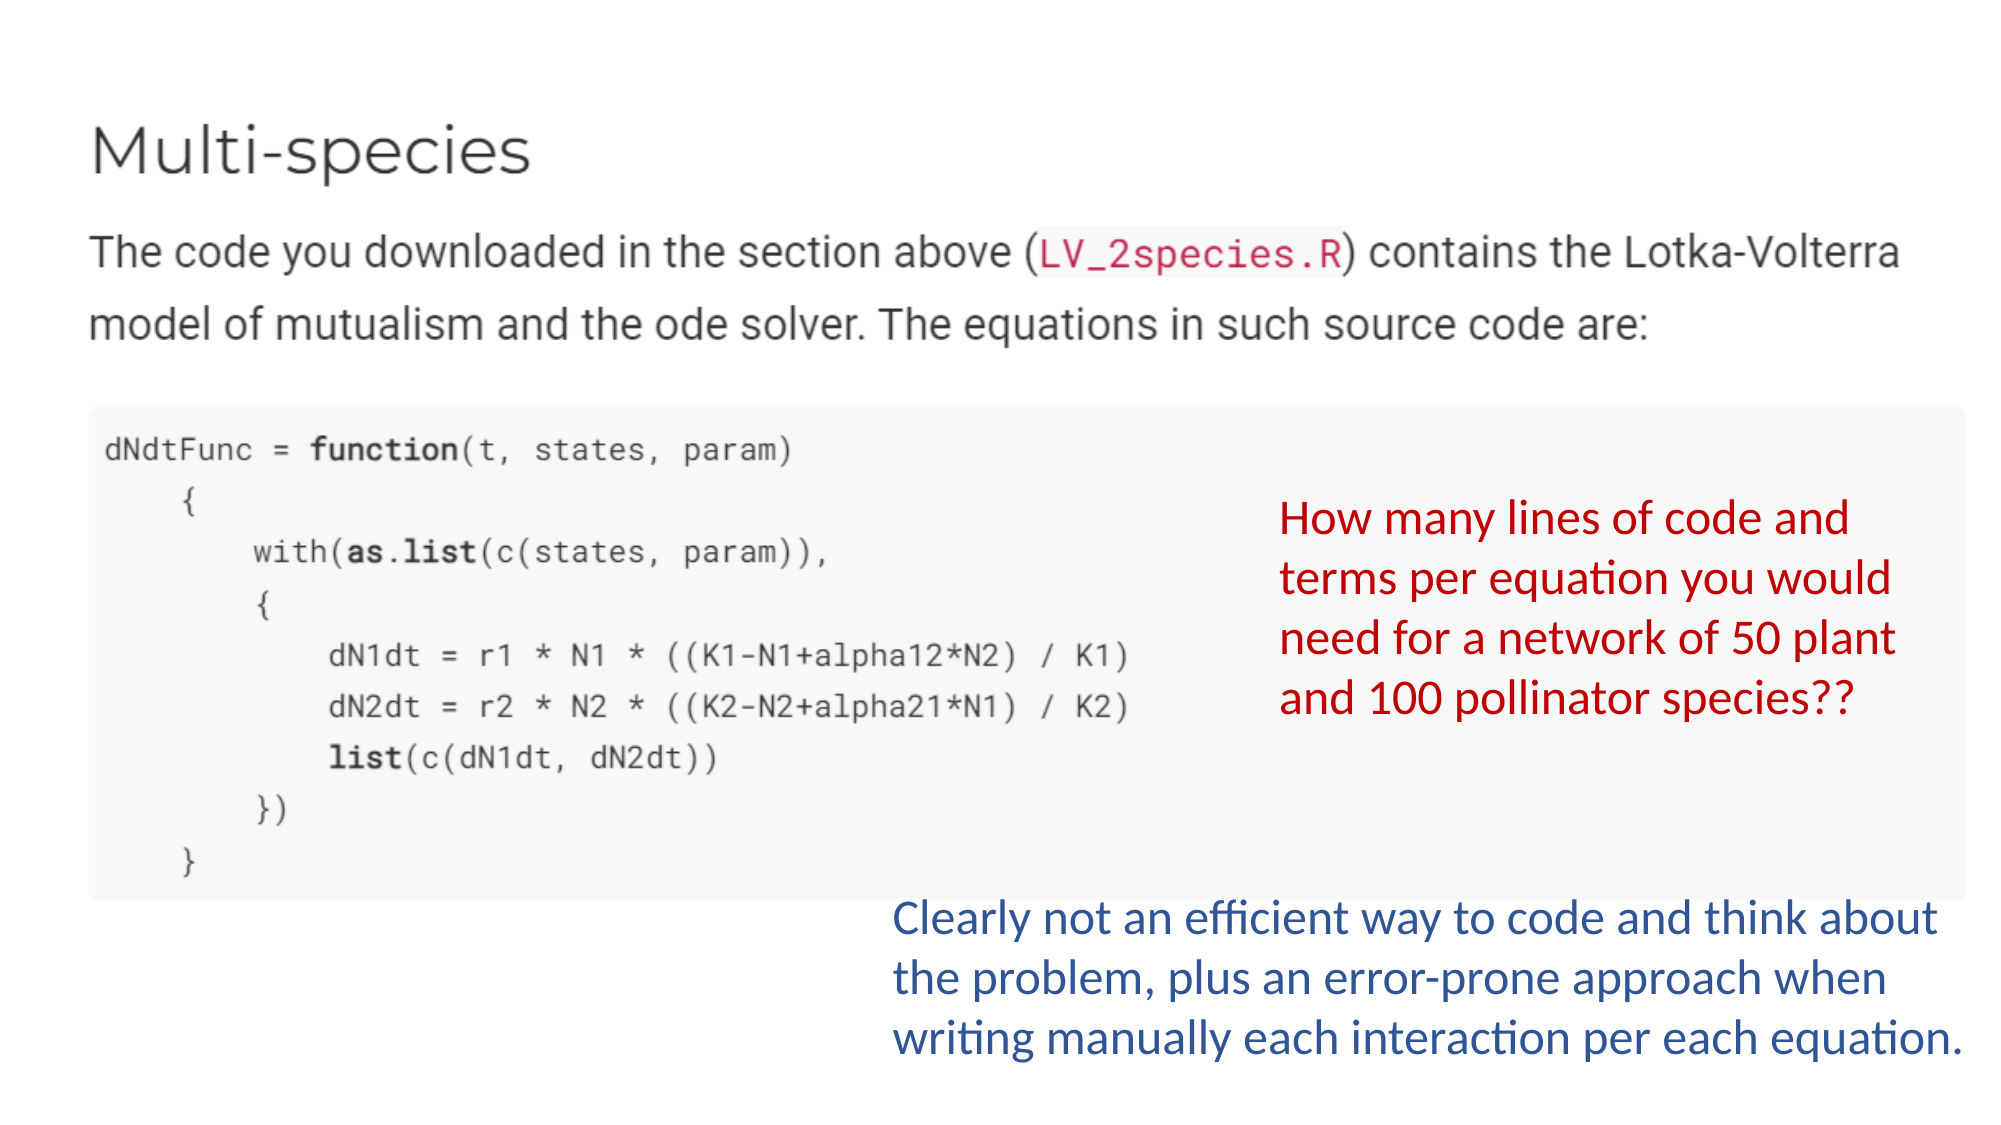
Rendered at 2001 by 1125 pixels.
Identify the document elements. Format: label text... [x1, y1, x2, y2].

picture [69, 93, 1968, 915]
text_box Clearly not an efficient way to code and think about the problem, plus an error-prone approach when writing manually each interaction per each equation. [877, 876, 2000, 1072]
